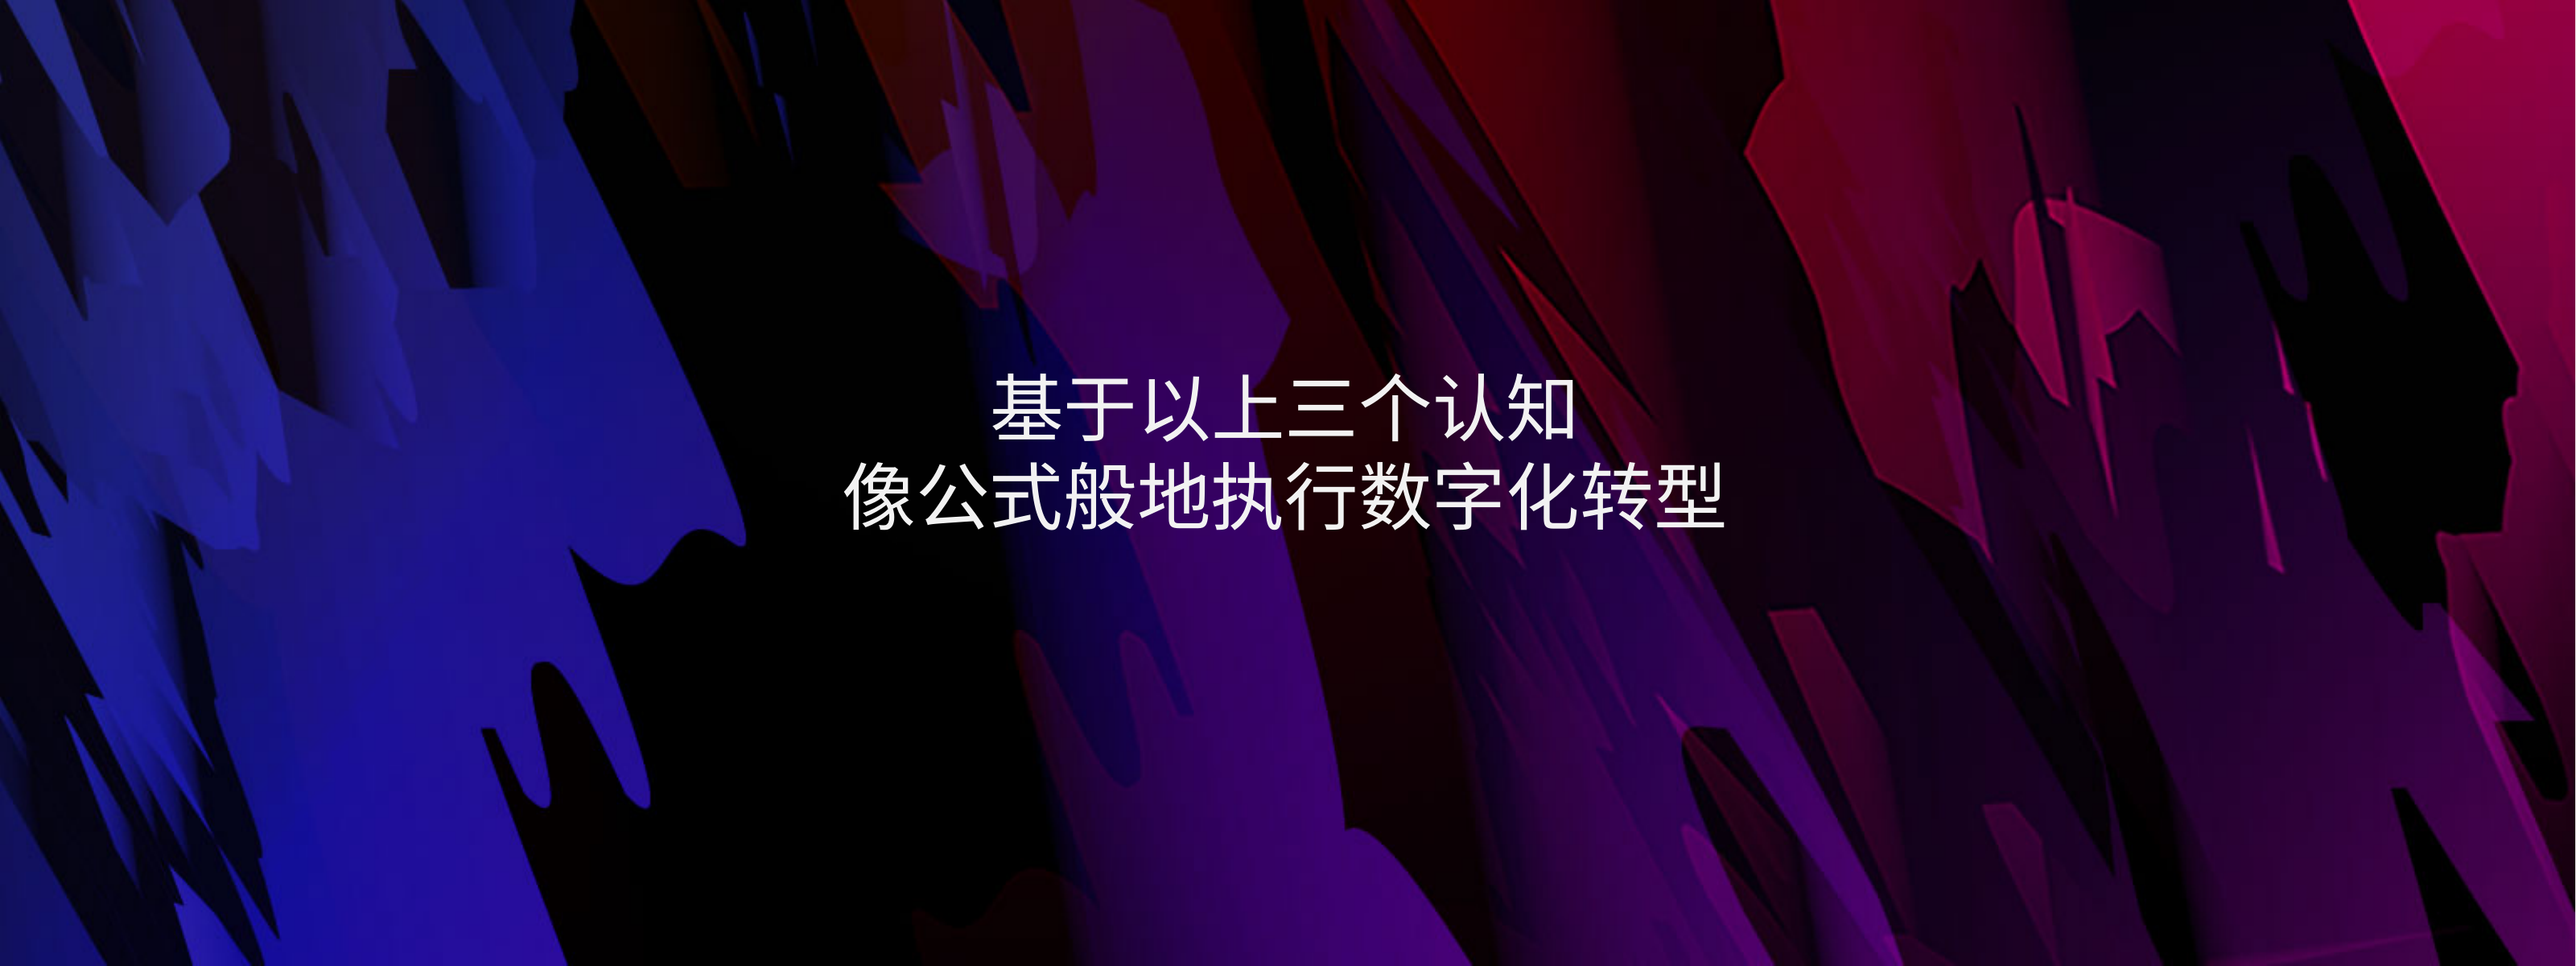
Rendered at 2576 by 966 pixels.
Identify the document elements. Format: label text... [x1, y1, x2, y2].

picture [0, 0, 2576, 966]
text_box 基于以上三个认知 像公式般地执行数字化转型 [452, 355, 2118, 545]
